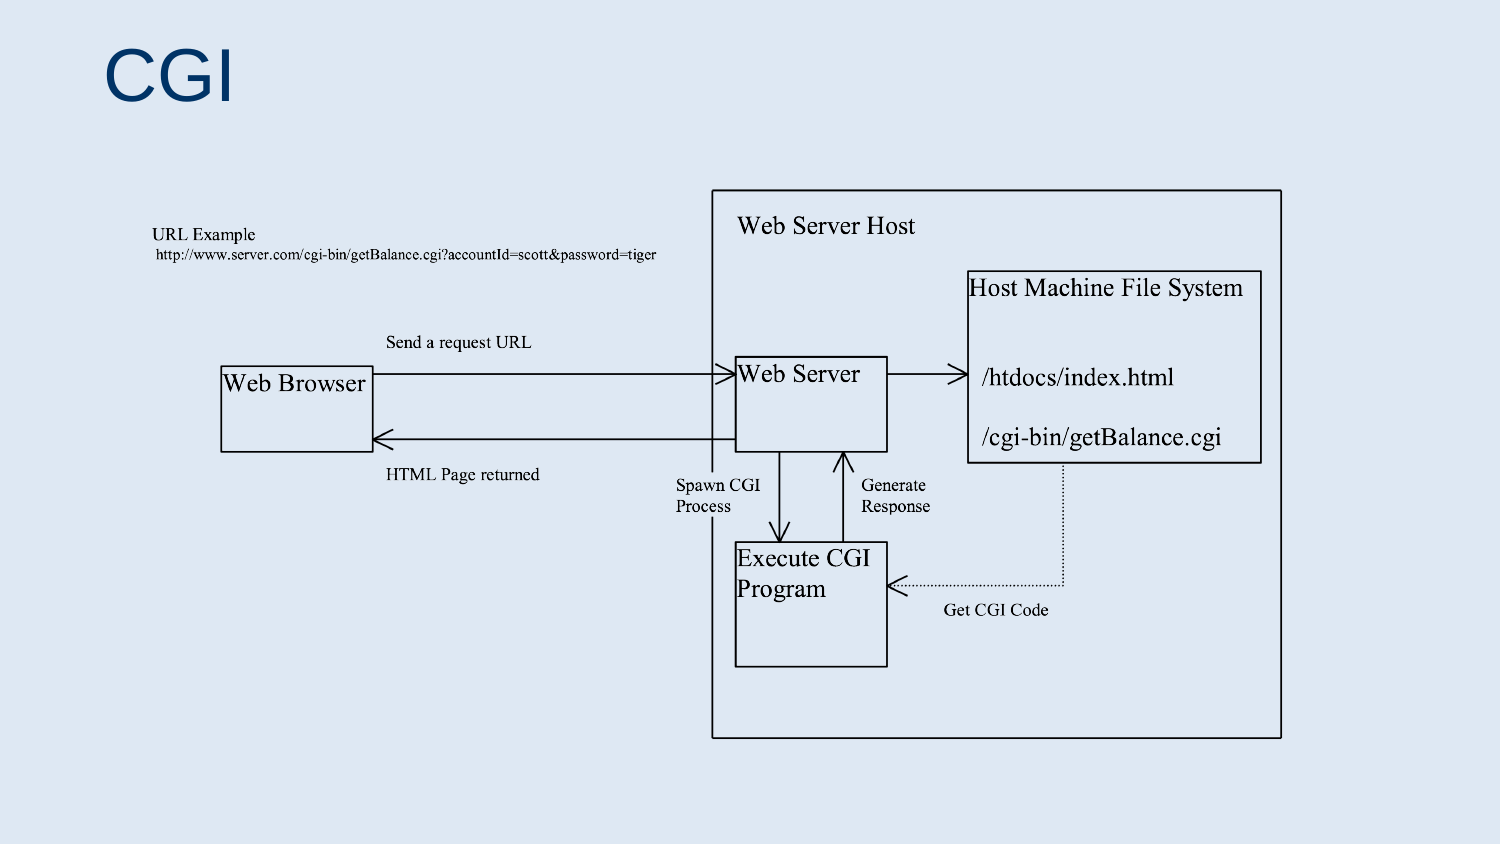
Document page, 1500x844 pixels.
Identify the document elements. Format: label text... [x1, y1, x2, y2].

title CGI [88, 29, 1365, 153]
picture [148, 176, 1306, 785]
